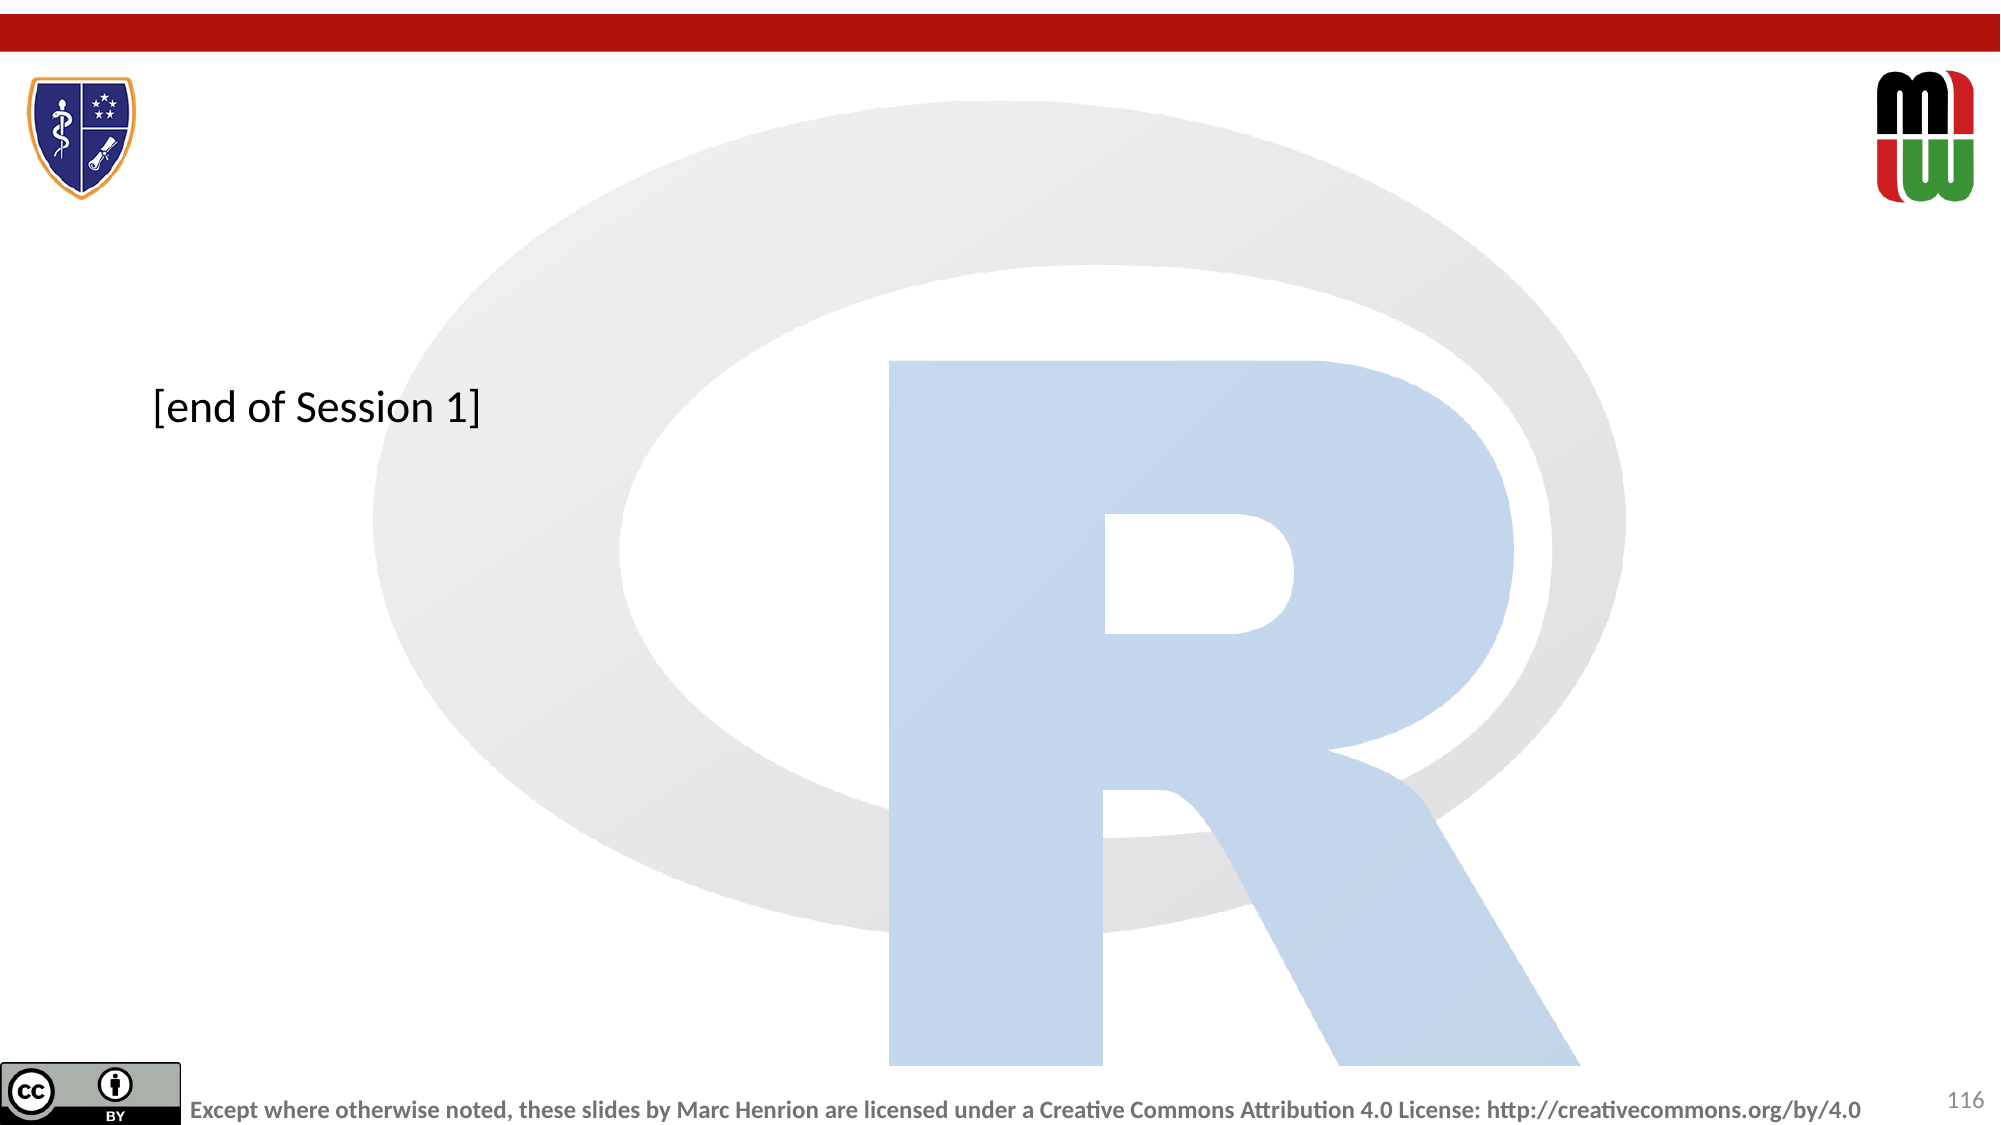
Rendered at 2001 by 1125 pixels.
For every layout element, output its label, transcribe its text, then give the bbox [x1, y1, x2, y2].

slide_number 116 [1550, 1073, 2000, 1125]
list [end of Session 1] [137, 299, 1863, 1066]
picture [0, 1062, 181, 1125]
picture [0, 53, 161, 215]
